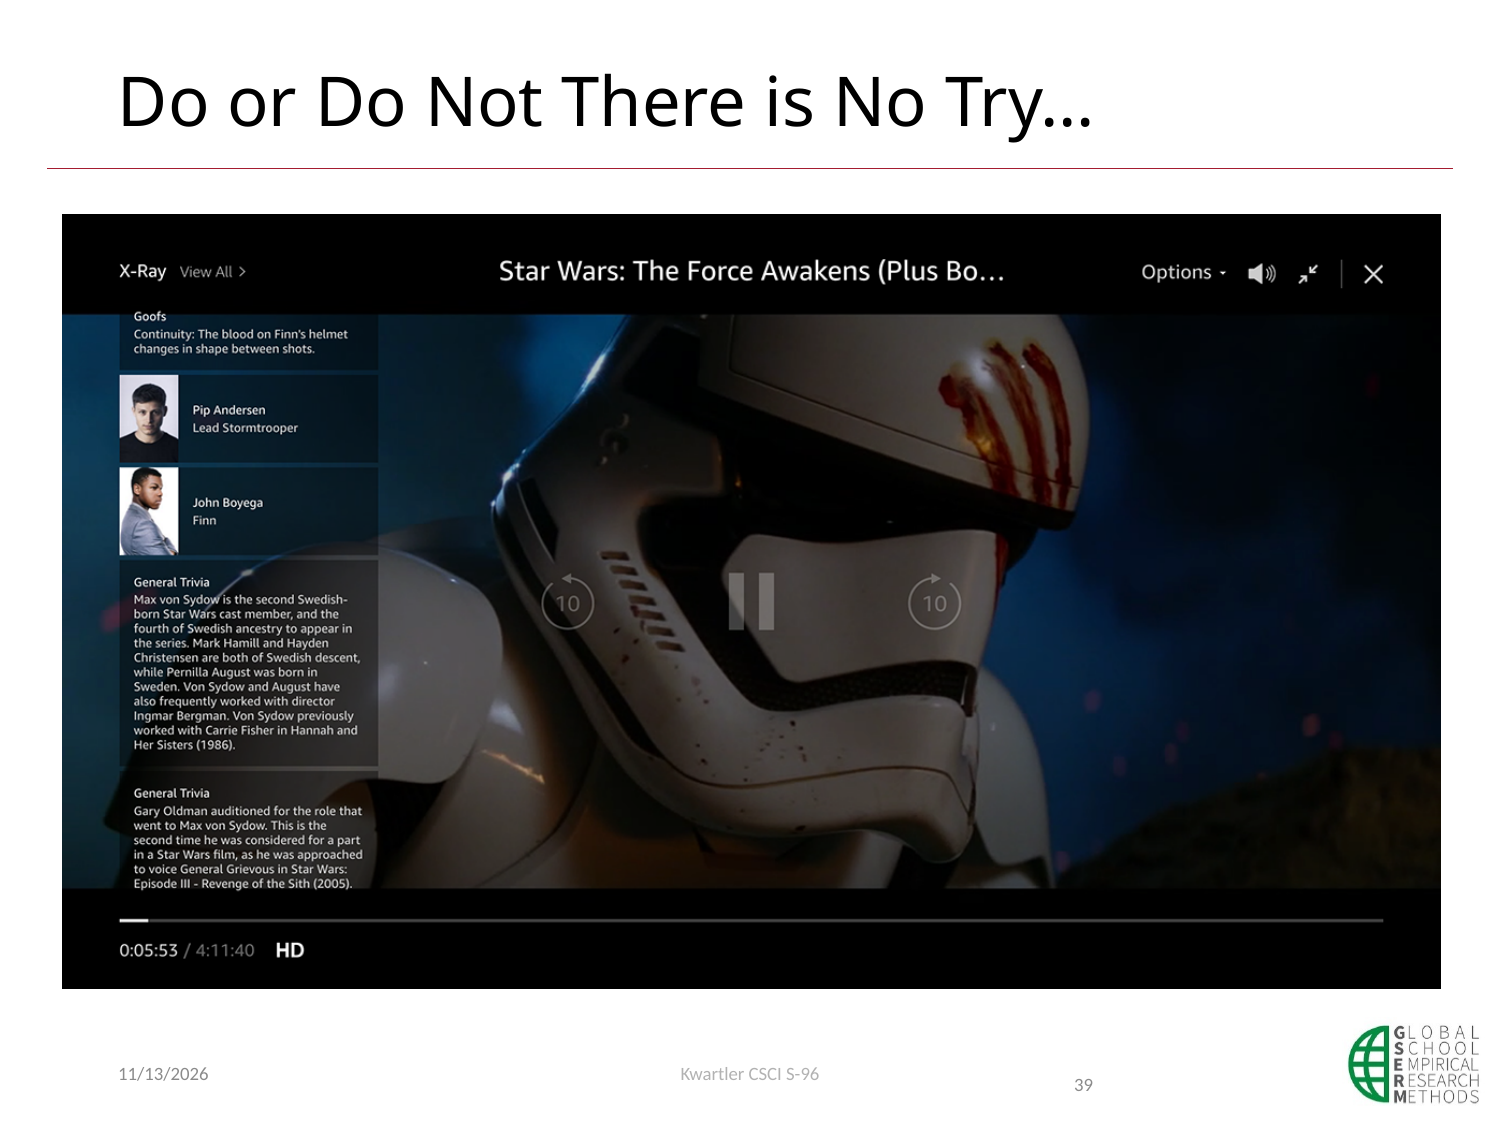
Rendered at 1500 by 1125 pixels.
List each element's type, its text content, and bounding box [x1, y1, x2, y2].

slide_number 39 [1059, 1042, 1200, 1103]
footer Kwartler CSCI S-96 [496, 1042, 1004, 1103]
picture [1342, 1017, 1500, 1106]
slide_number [103, 1042, 441, 1103]
picture [62, 214, 1441, 990]
title Do or Do Not There is No Try… [103, 59, 1397, 157]
